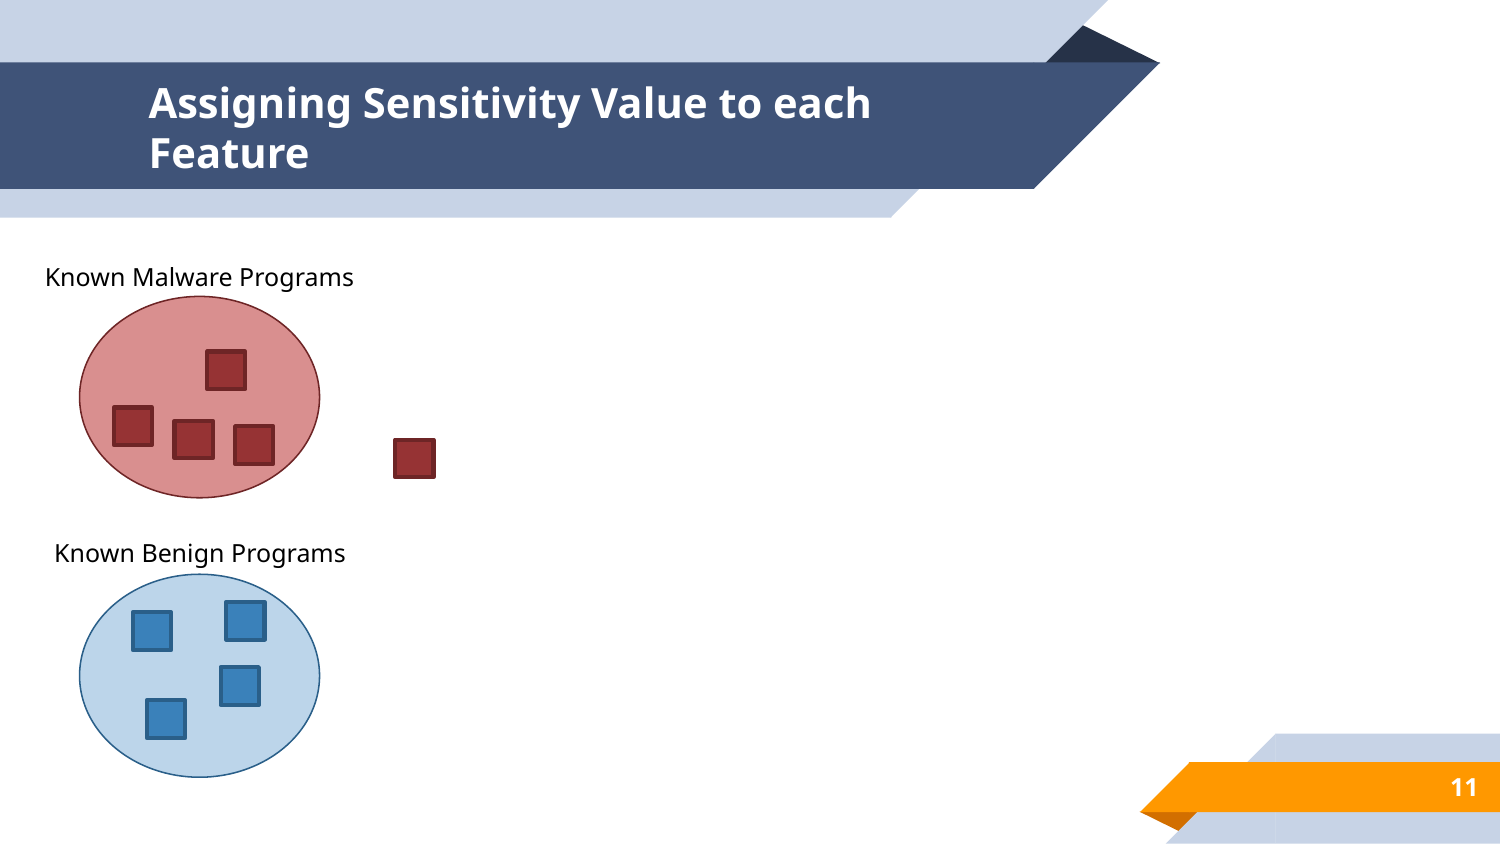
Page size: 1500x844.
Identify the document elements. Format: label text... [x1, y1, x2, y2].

text_box [224, 600, 267, 642]
text_box [77, 300, 322, 500]
text_box [172, 419, 215, 460]
text_box [131, 610, 173, 652]
title Assigning Sensitivity Value to each Feature [133, 64, 997, 190]
text_box Known Benign Programs [39, 530, 362, 576]
text_box [112, 405, 154, 447]
text_box [77, 576, 322, 780]
text_box [393, 438, 436, 479]
text_box Known Malware Programs [30, 254, 370, 300]
text_box [219, 665, 261, 707]
text_box [145, 698, 187, 740]
text_box [205, 349, 247, 391]
slide_number 11 [1249, 760, 1494, 813]
text_box [233, 424, 275, 466]
